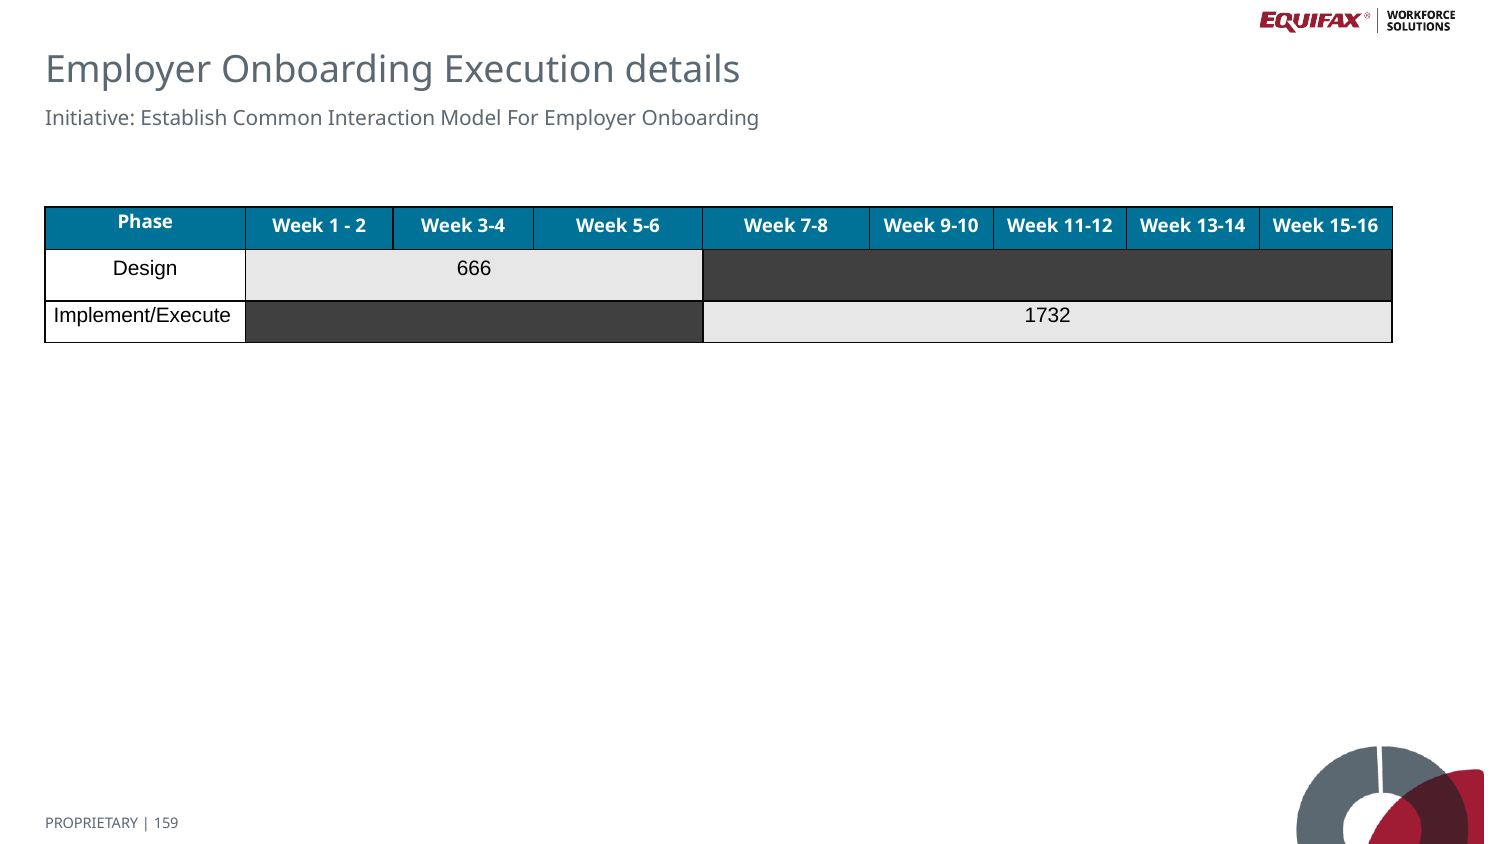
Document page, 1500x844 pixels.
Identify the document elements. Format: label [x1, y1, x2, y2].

table_header [246, 208, 392, 249]
table_header [703, 208, 869, 249]
table_header [870, 208, 993, 249]
table_cell [704, 250, 1391, 300]
table_header [1260, 208, 1392, 249]
table_header [1127, 208, 1259, 249]
title [45, 45, 1455, 104]
table_cell [46, 250, 245, 300]
table_cell [246, 302, 702, 342]
table_header [994, 208, 1126, 249]
picture [0, 0, 1500, 844]
table_cell [46, 302, 245, 342]
table_header [46, 208, 245, 249]
text_box [32, 104, 1455, 130]
table_header [534, 208, 702, 249]
table_cell [246, 250, 702, 300]
table_header [394, 208, 533, 249]
table_cell [704, 302, 1391, 342]
